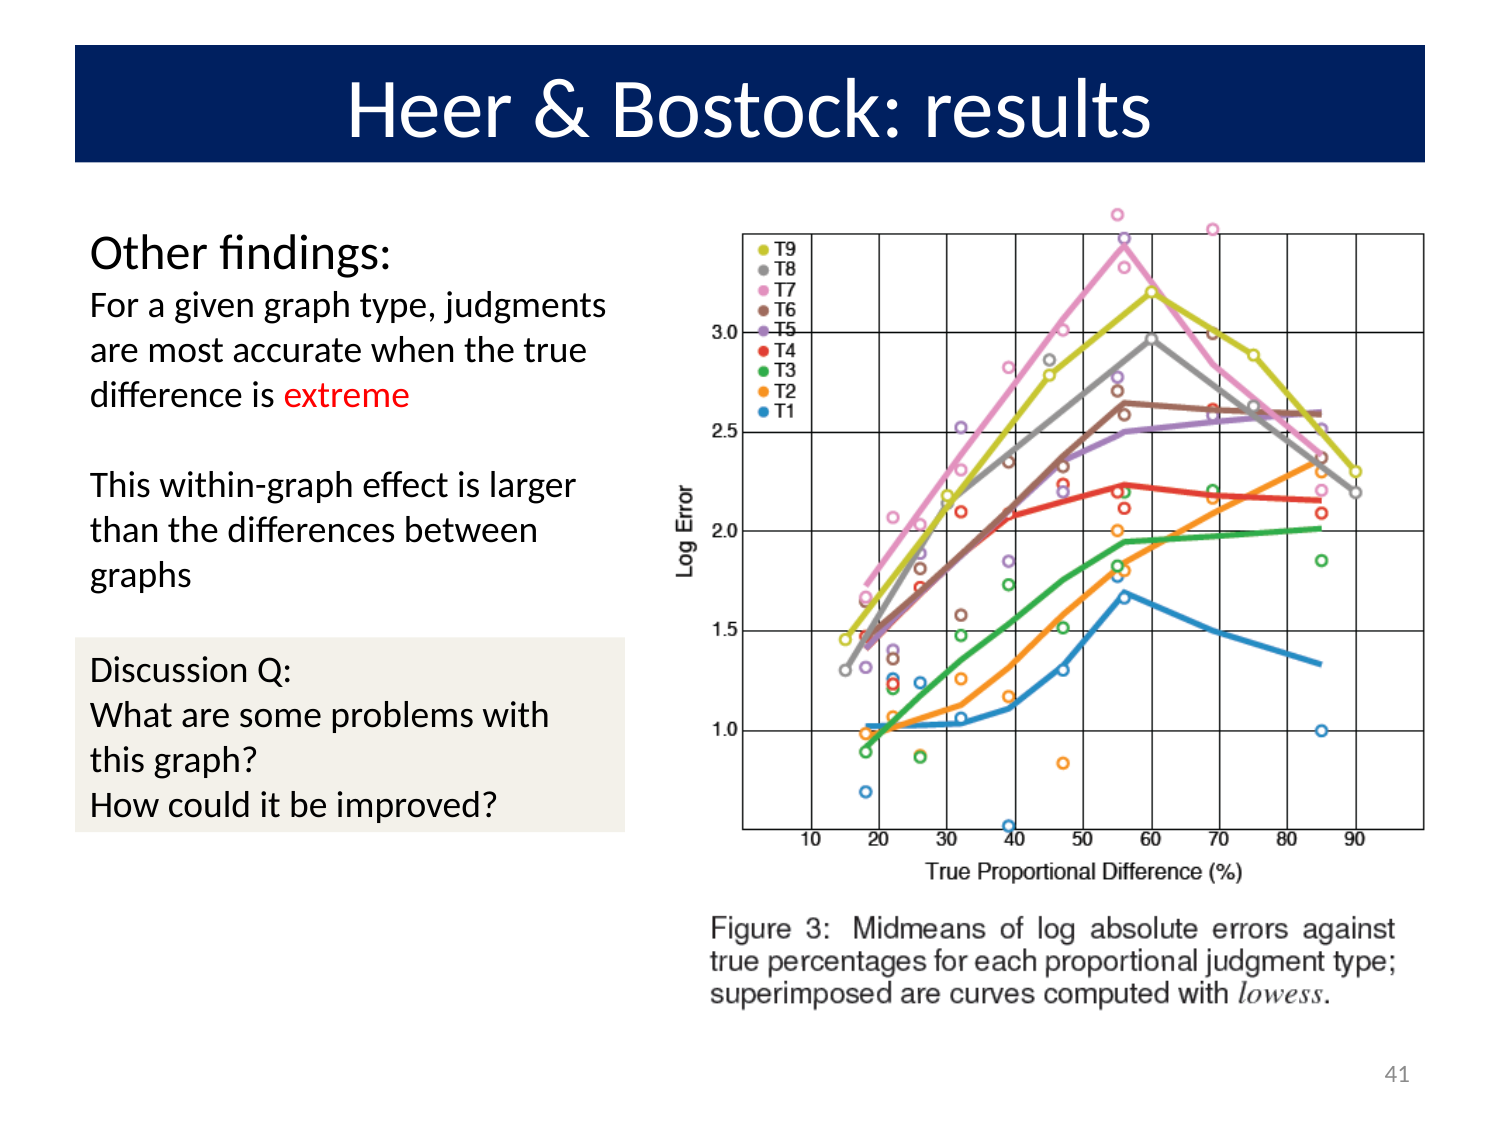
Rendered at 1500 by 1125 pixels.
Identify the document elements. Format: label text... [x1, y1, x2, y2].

text_box Discussion Q: What are some problems with this graph? How could it be improved? [75, 637, 625, 833]
slide_number 41 [1074, 1042, 1425, 1103]
picture [662, 187, 1458, 1019]
text_box Other findings: For a given graph type, judgments are most accurate when the true difference is extreme This within-graph effect is larger than the differences between graphs [75, 212, 638, 603]
title Heer & Bostock: results [75, 45, 1425, 163]
